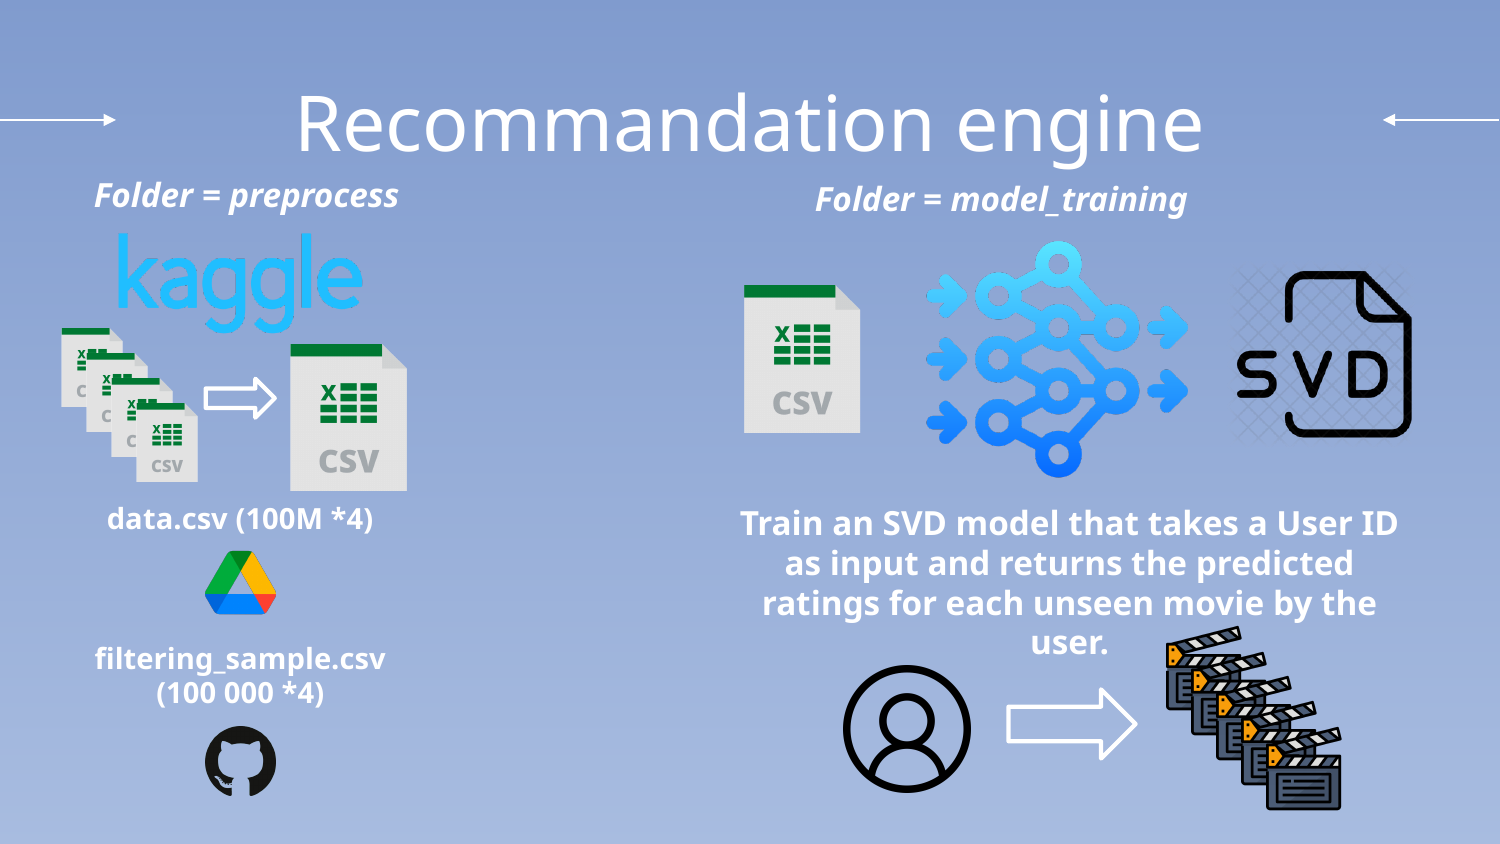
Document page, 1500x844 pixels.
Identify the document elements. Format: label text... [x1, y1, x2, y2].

title Recommandation engine [116, 59, 1383, 184]
text_box Train an SVD model that takes a User ID as input and returns the predicted ratings for each unseen movie by the user. [712, 486, 1412, 639]
text_box data.csv (100M *4) filtering_sample.csv (100 000 *4) [50, 492, 430, 753]
text_box [1006, 687, 1138, 761]
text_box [1158, 623, 1348, 813]
picture [728, 285, 877, 433]
picture [921, 223, 1193, 495]
picture [205, 726, 276, 796]
text_box [211, 382, 269, 420]
picture [68, 192, 423, 492]
text_box Folder = preprocess [78, 158, 546, 240]
picture [842, 664, 971, 793]
text_box Folder = model_training [799, 163, 1424, 316]
picture [1224, 258, 1415, 449]
picture [205, 547, 276, 618]
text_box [53, 328, 207, 482]
